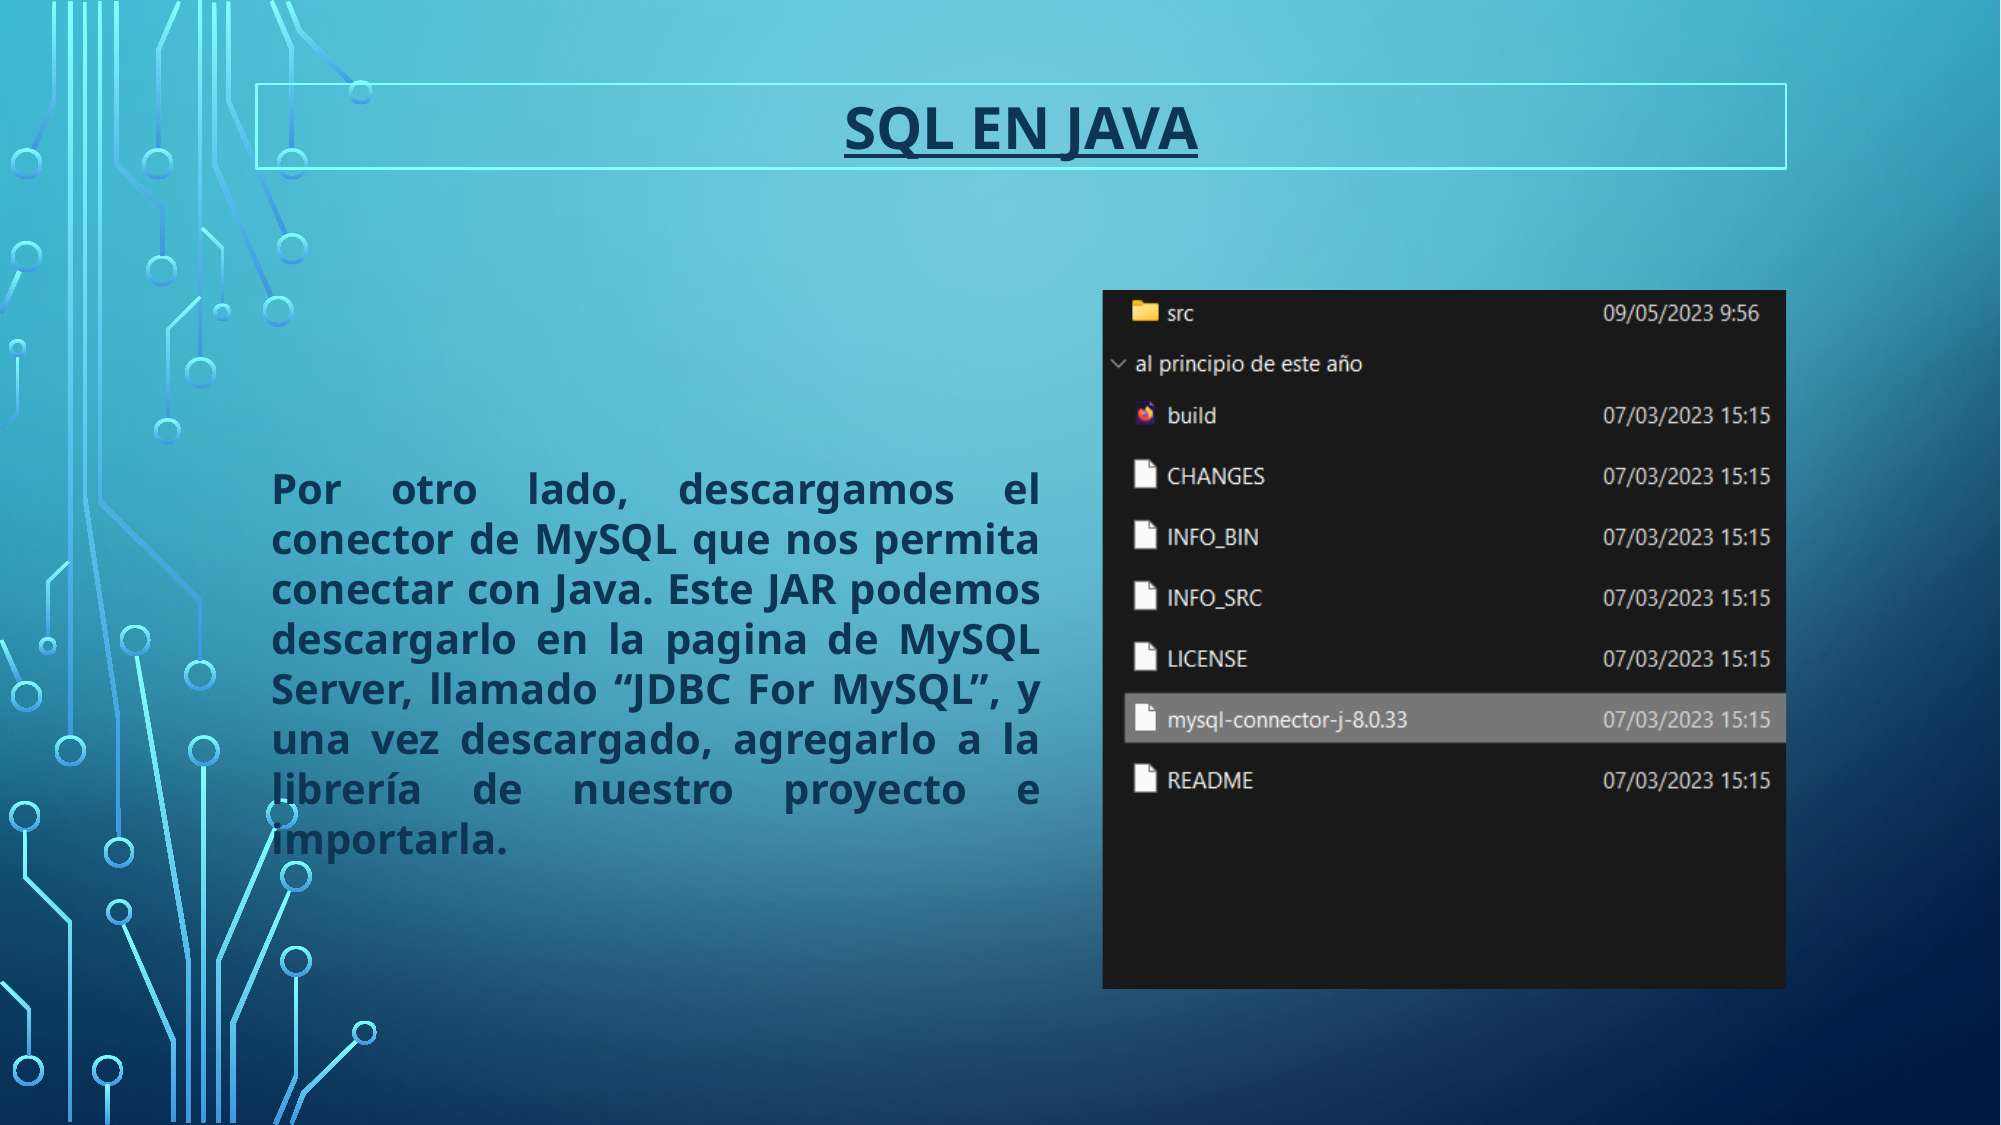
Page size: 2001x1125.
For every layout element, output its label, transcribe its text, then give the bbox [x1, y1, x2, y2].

picture [1102, 289, 1787, 989]
text_box Por otro lado, descargamos el conector de MySQL que nos permita conectar con Java. Este JAR podemos descargarlo en la pagina de MySQL Server, llamado “JDBC For MySQL”, y una vez descargado, agregarlo a la librería de nuestro proyecto e importarla. [255, 454, 1057, 871]
text_box SQL EN JAVA [255, 83, 1787, 170]
